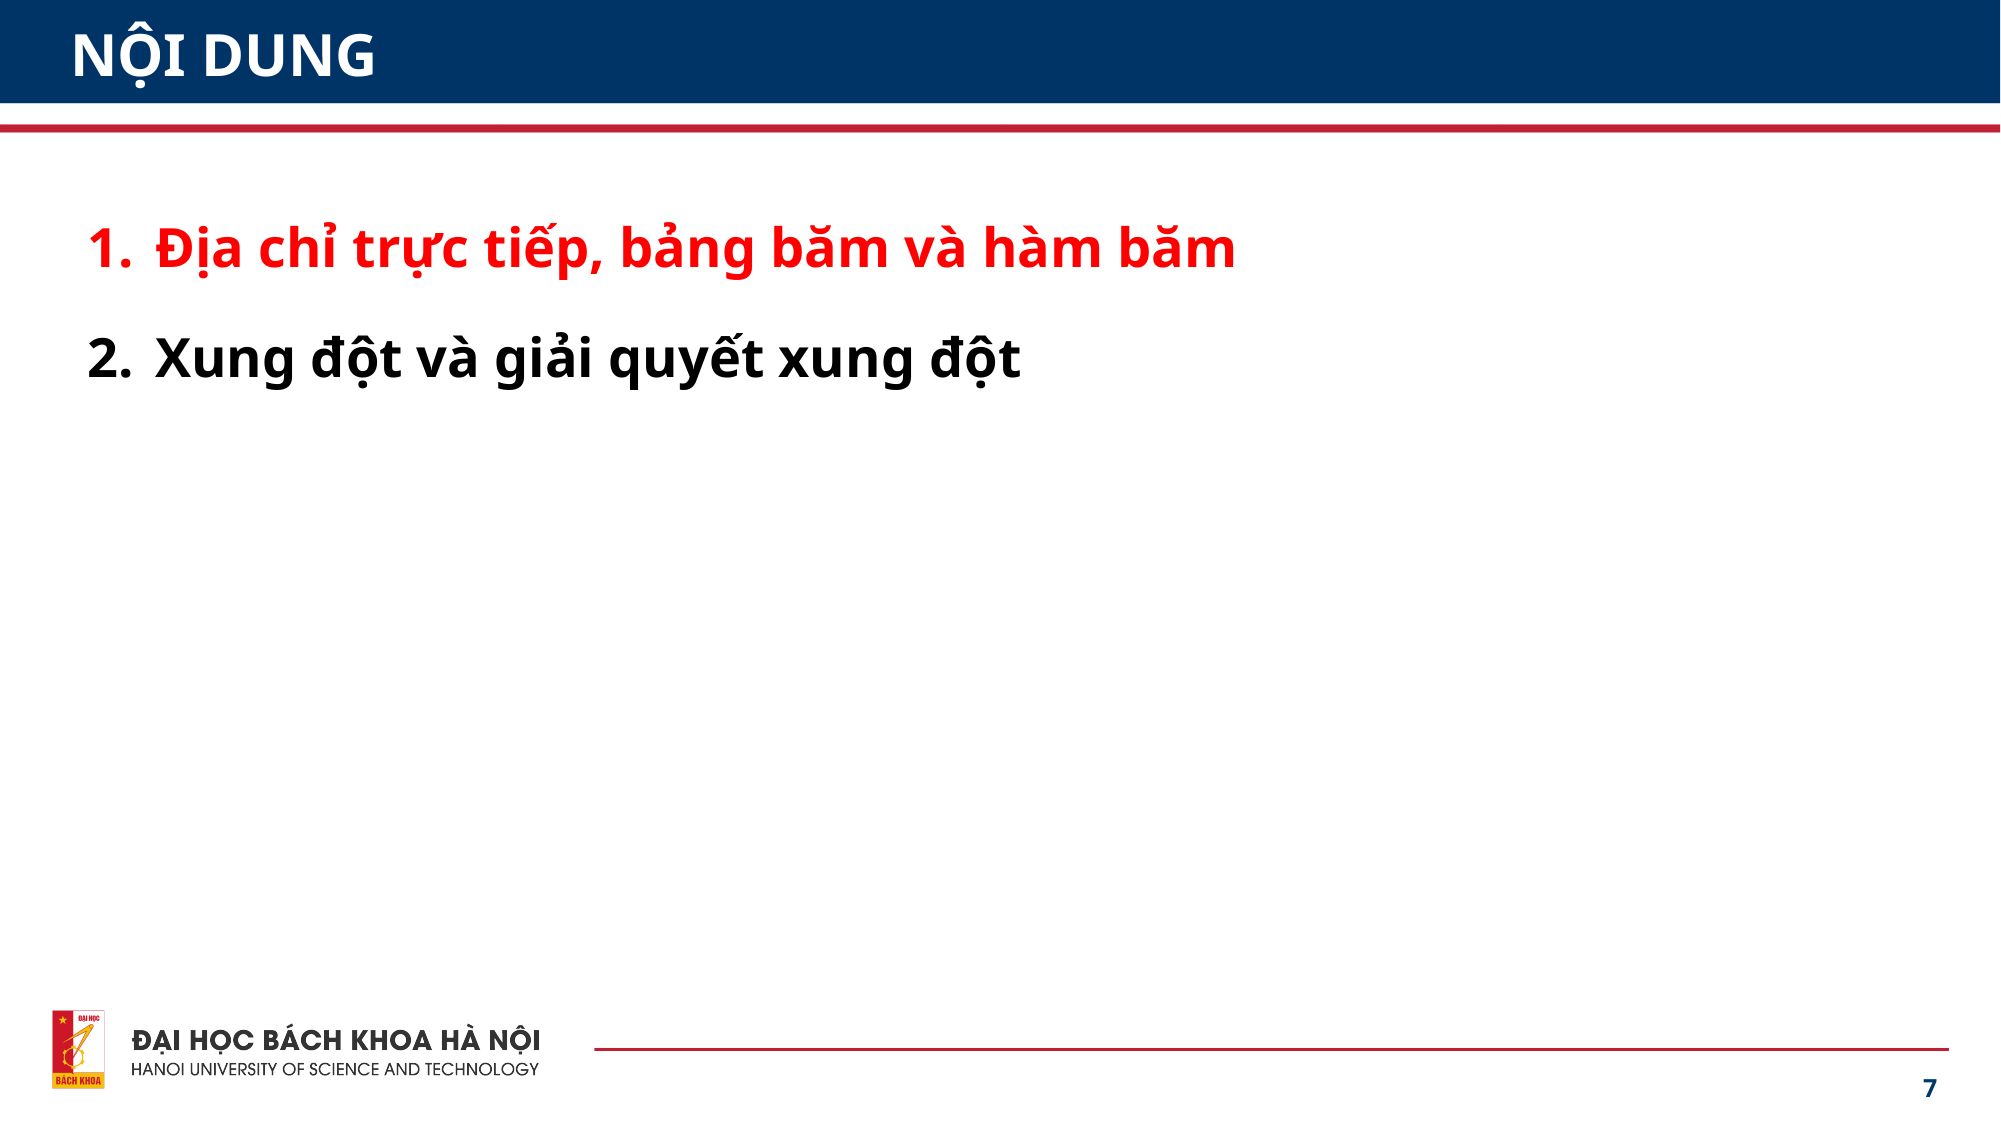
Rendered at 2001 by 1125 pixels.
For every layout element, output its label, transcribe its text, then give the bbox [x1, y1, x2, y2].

title NỘI DUNG [55, 18, 1945, 90]
slide_number 7 [1502, 1065, 1953, 1125]
picture [0, 0, 2001, 1125]
list Địa chỉ trực tiếp, bảng băm và hàm băm Xung đột và giải quyết xung đột [55, 173, 1945, 979]
